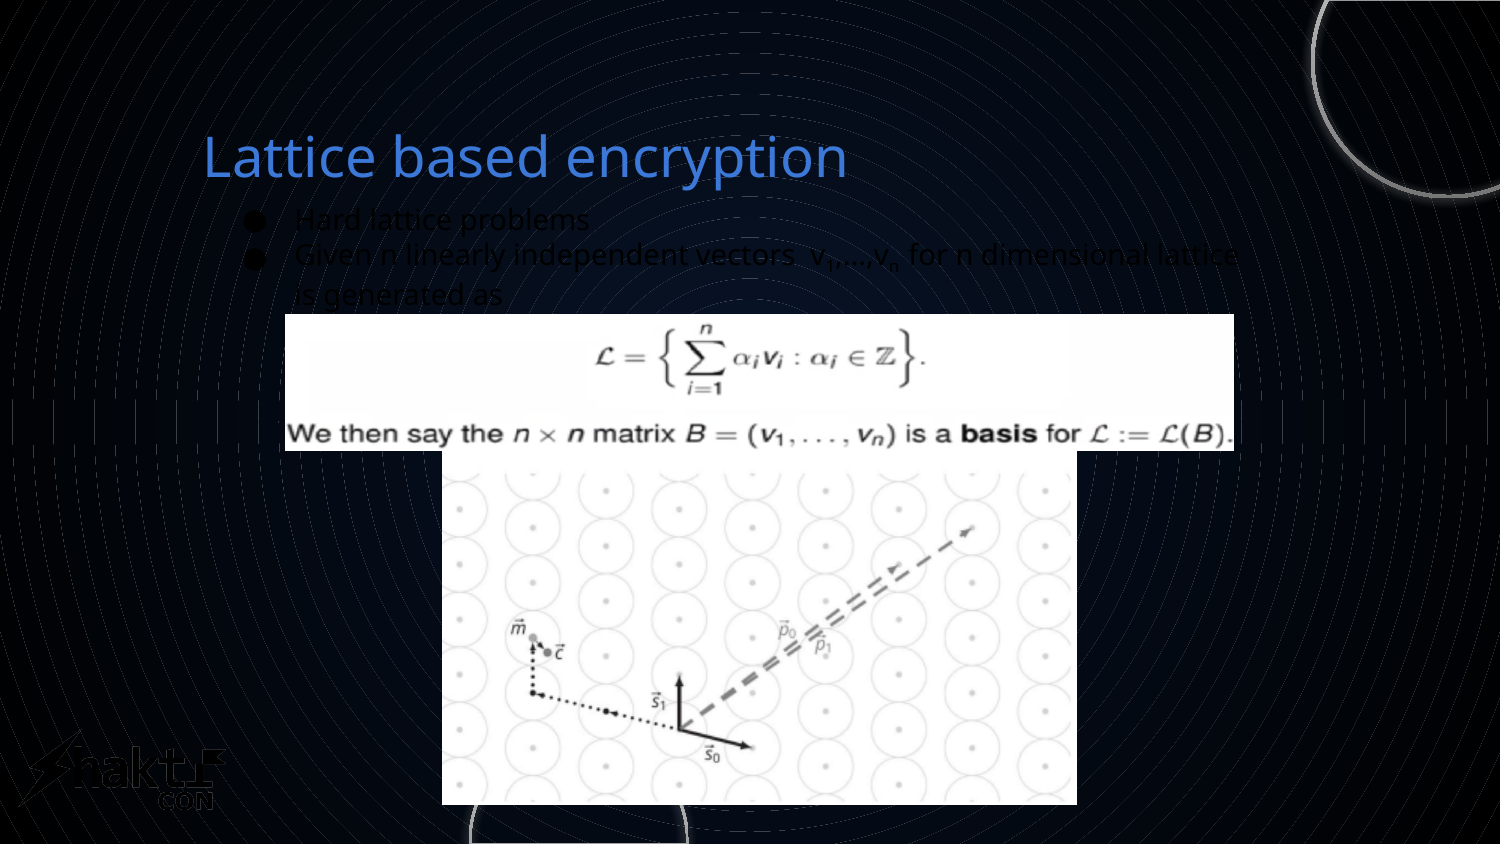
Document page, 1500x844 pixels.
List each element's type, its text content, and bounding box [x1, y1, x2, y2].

text_box Hard lattice problems Given n linearly independent vectors v1,...,vn for n dimensional lattice is generated as [204, 186, 1257, 361]
text_box Lattice based encryption [187, 105, 1240, 204]
picture [285, 314, 1234, 805]
picture [17, 729, 226, 817]
text_box [1257, 205, 1315, 272]
